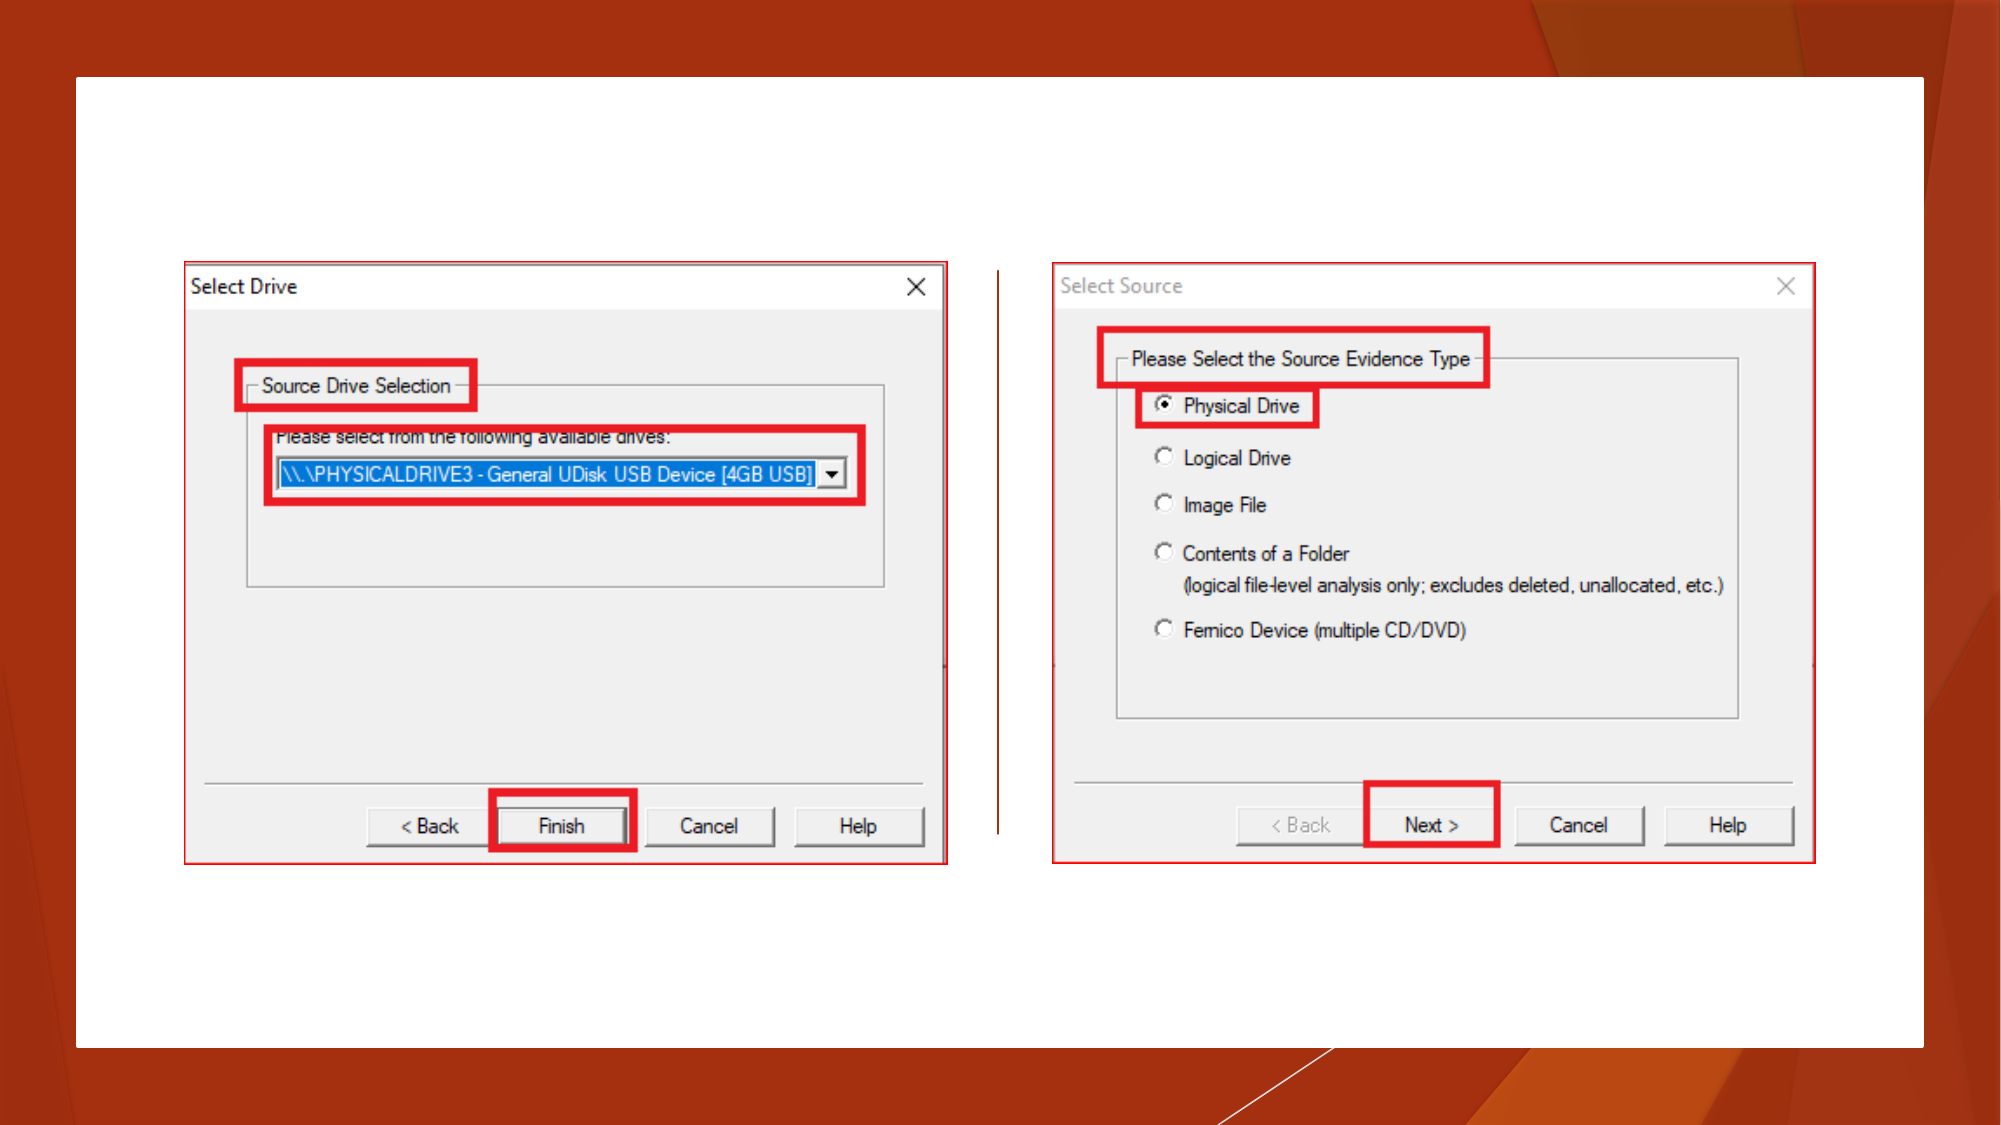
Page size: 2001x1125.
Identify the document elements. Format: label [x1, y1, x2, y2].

picture [1051, 262, 1816, 865]
picture [183, 261, 948, 866]
text_box [0, 0, 2000, 1125]
